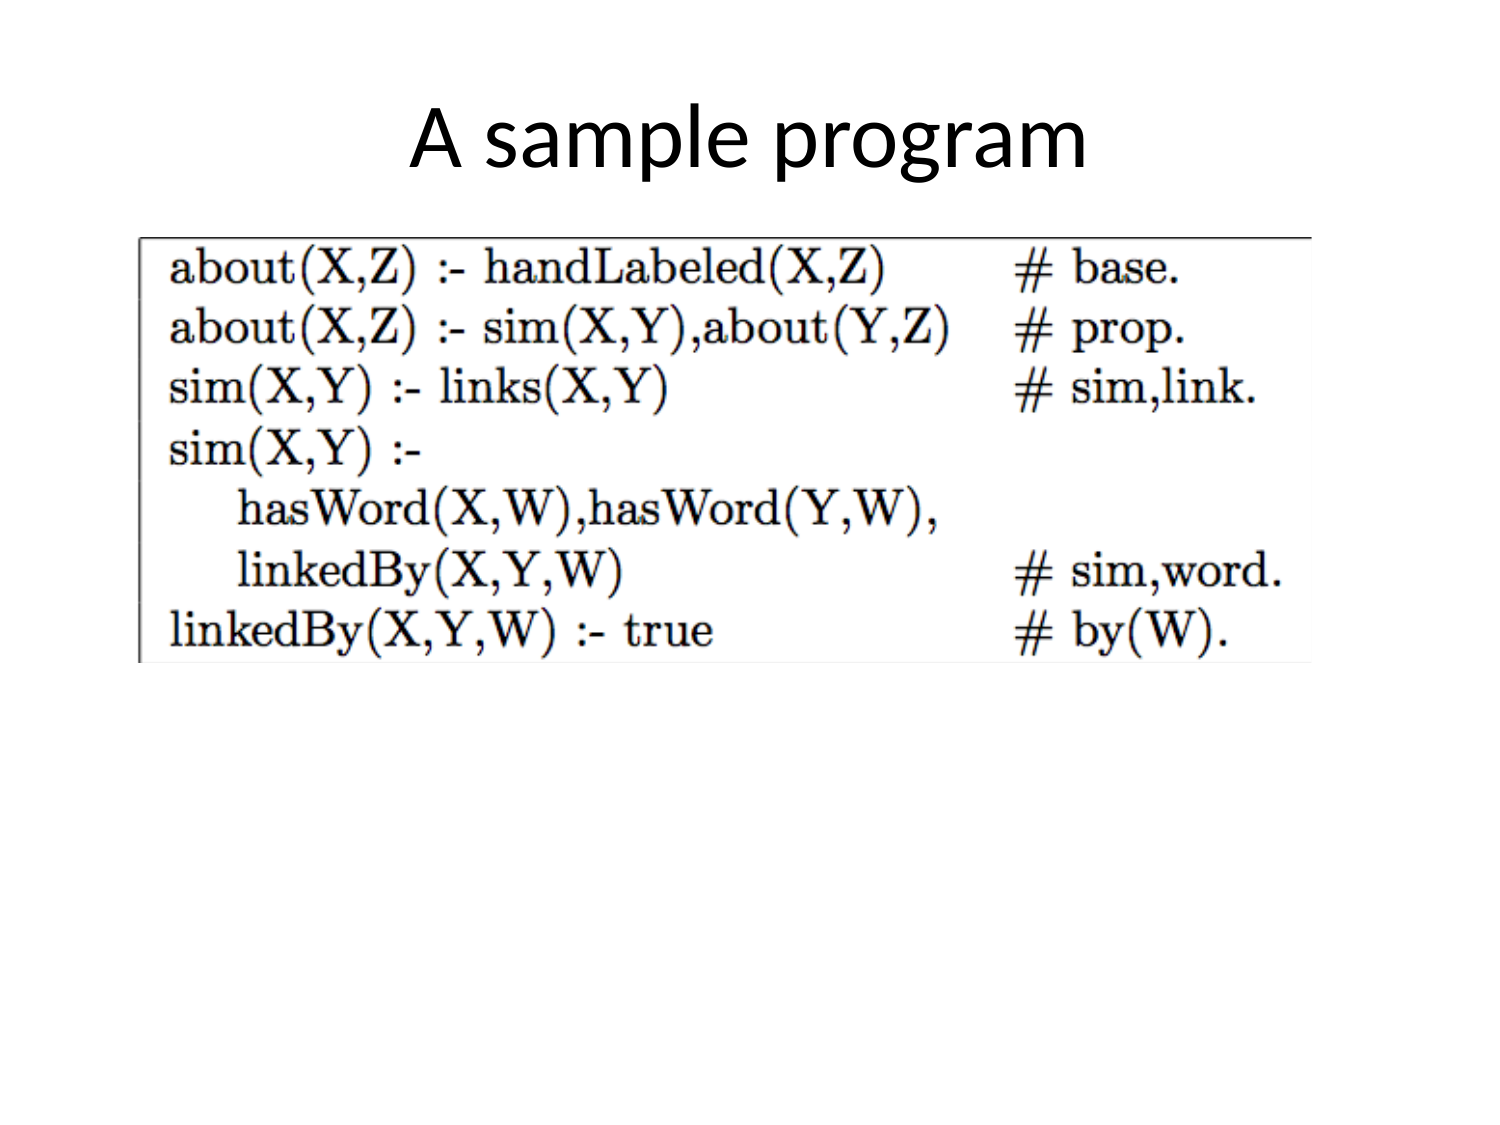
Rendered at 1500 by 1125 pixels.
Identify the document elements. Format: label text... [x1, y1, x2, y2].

title A sample program [75, 37, 1425, 225]
picture [137, 237, 1312, 663]
